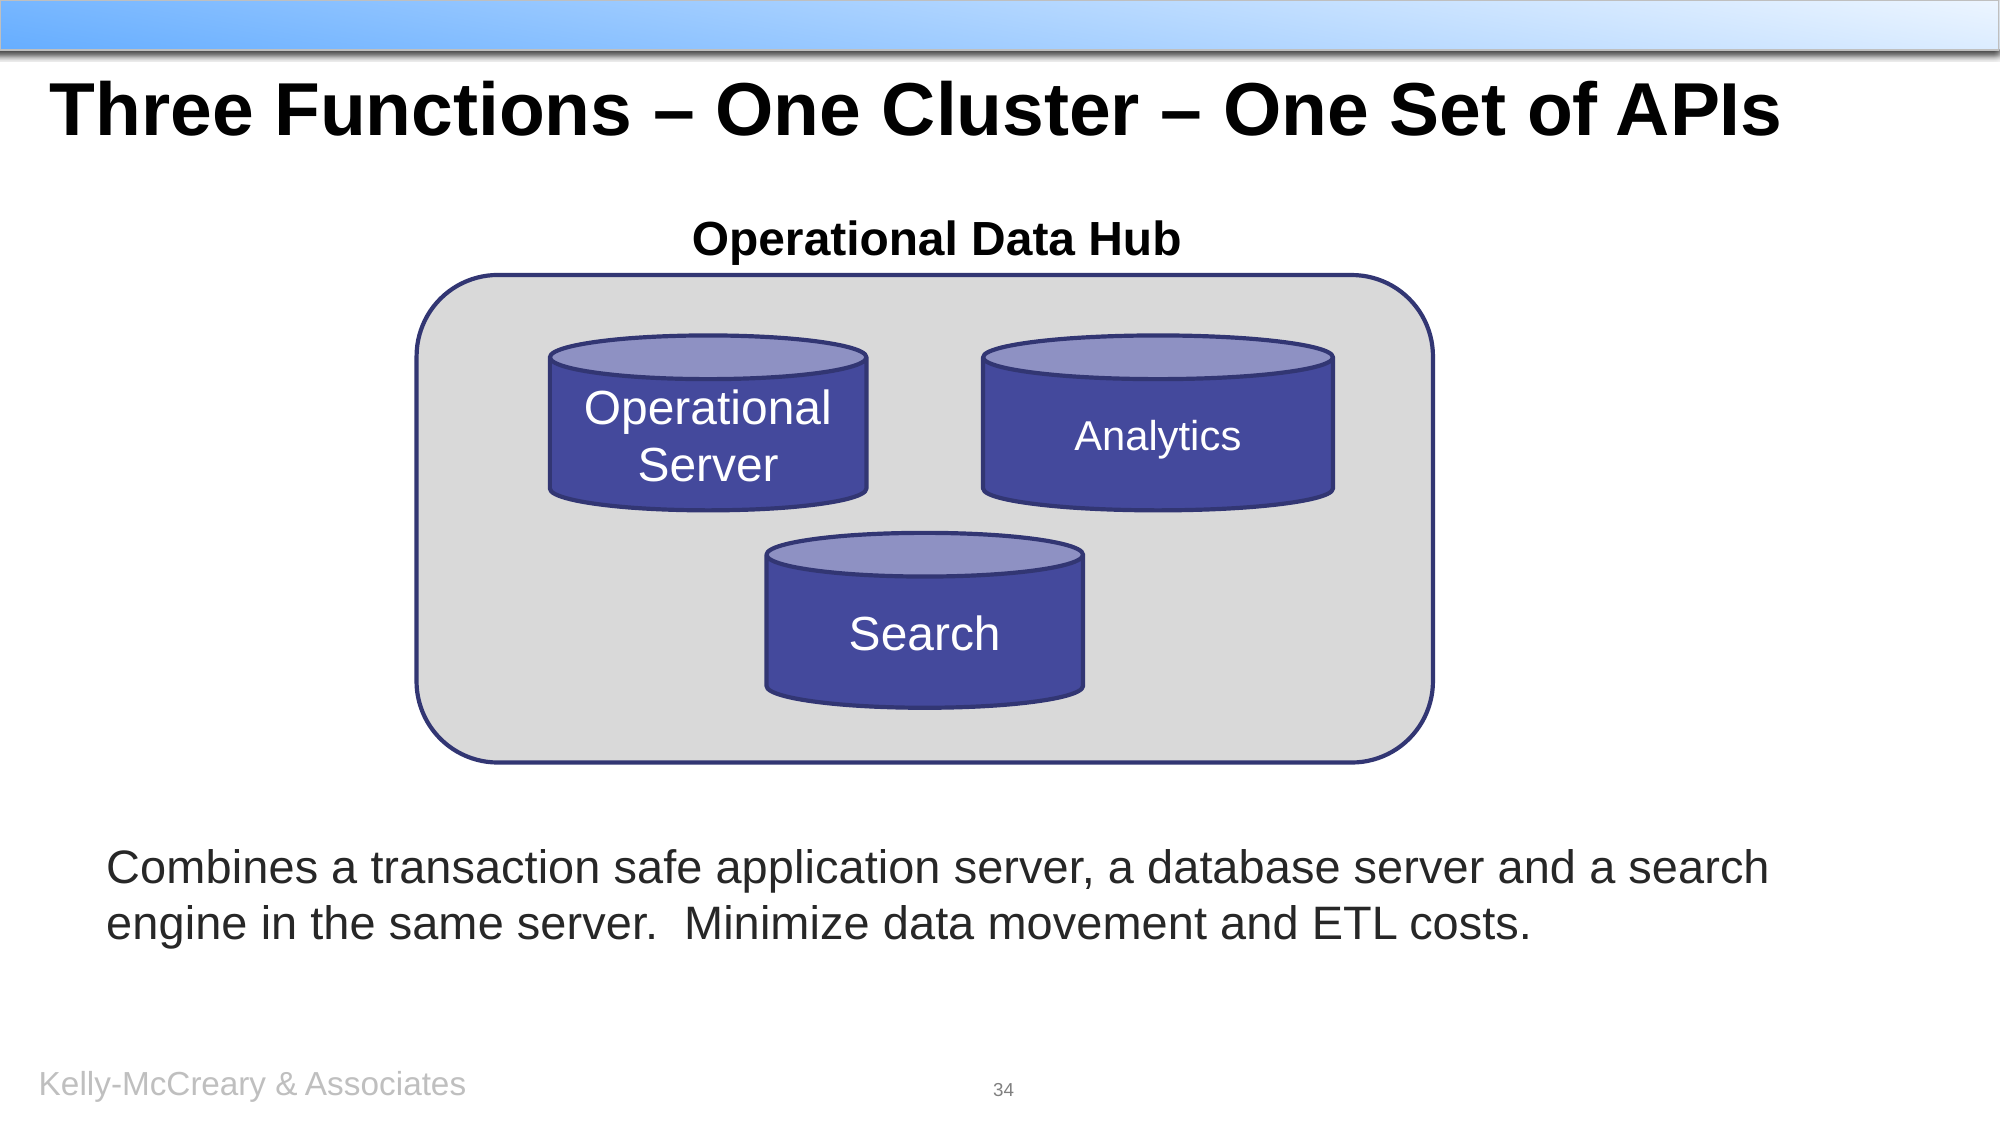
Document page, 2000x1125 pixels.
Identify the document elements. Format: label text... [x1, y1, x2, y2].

text_box Search [764, 530, 1086, 710]
list Combines a transaction safe application server, a database server and a search engine in the same server. Minimize data movement and ETL costs. [91, 836, 1911, 950]
title Three Functions – One Cluster – One Set of APIs [49, 67, 1850, 164]
text_box Analytics [980, 333, 1336, 513]
text_box Operational Server [547, 333, 869, 513]
text_box [414, 272, 1436, 765]
text_box Operational Data Hub [677, 200, 1198, 273]
